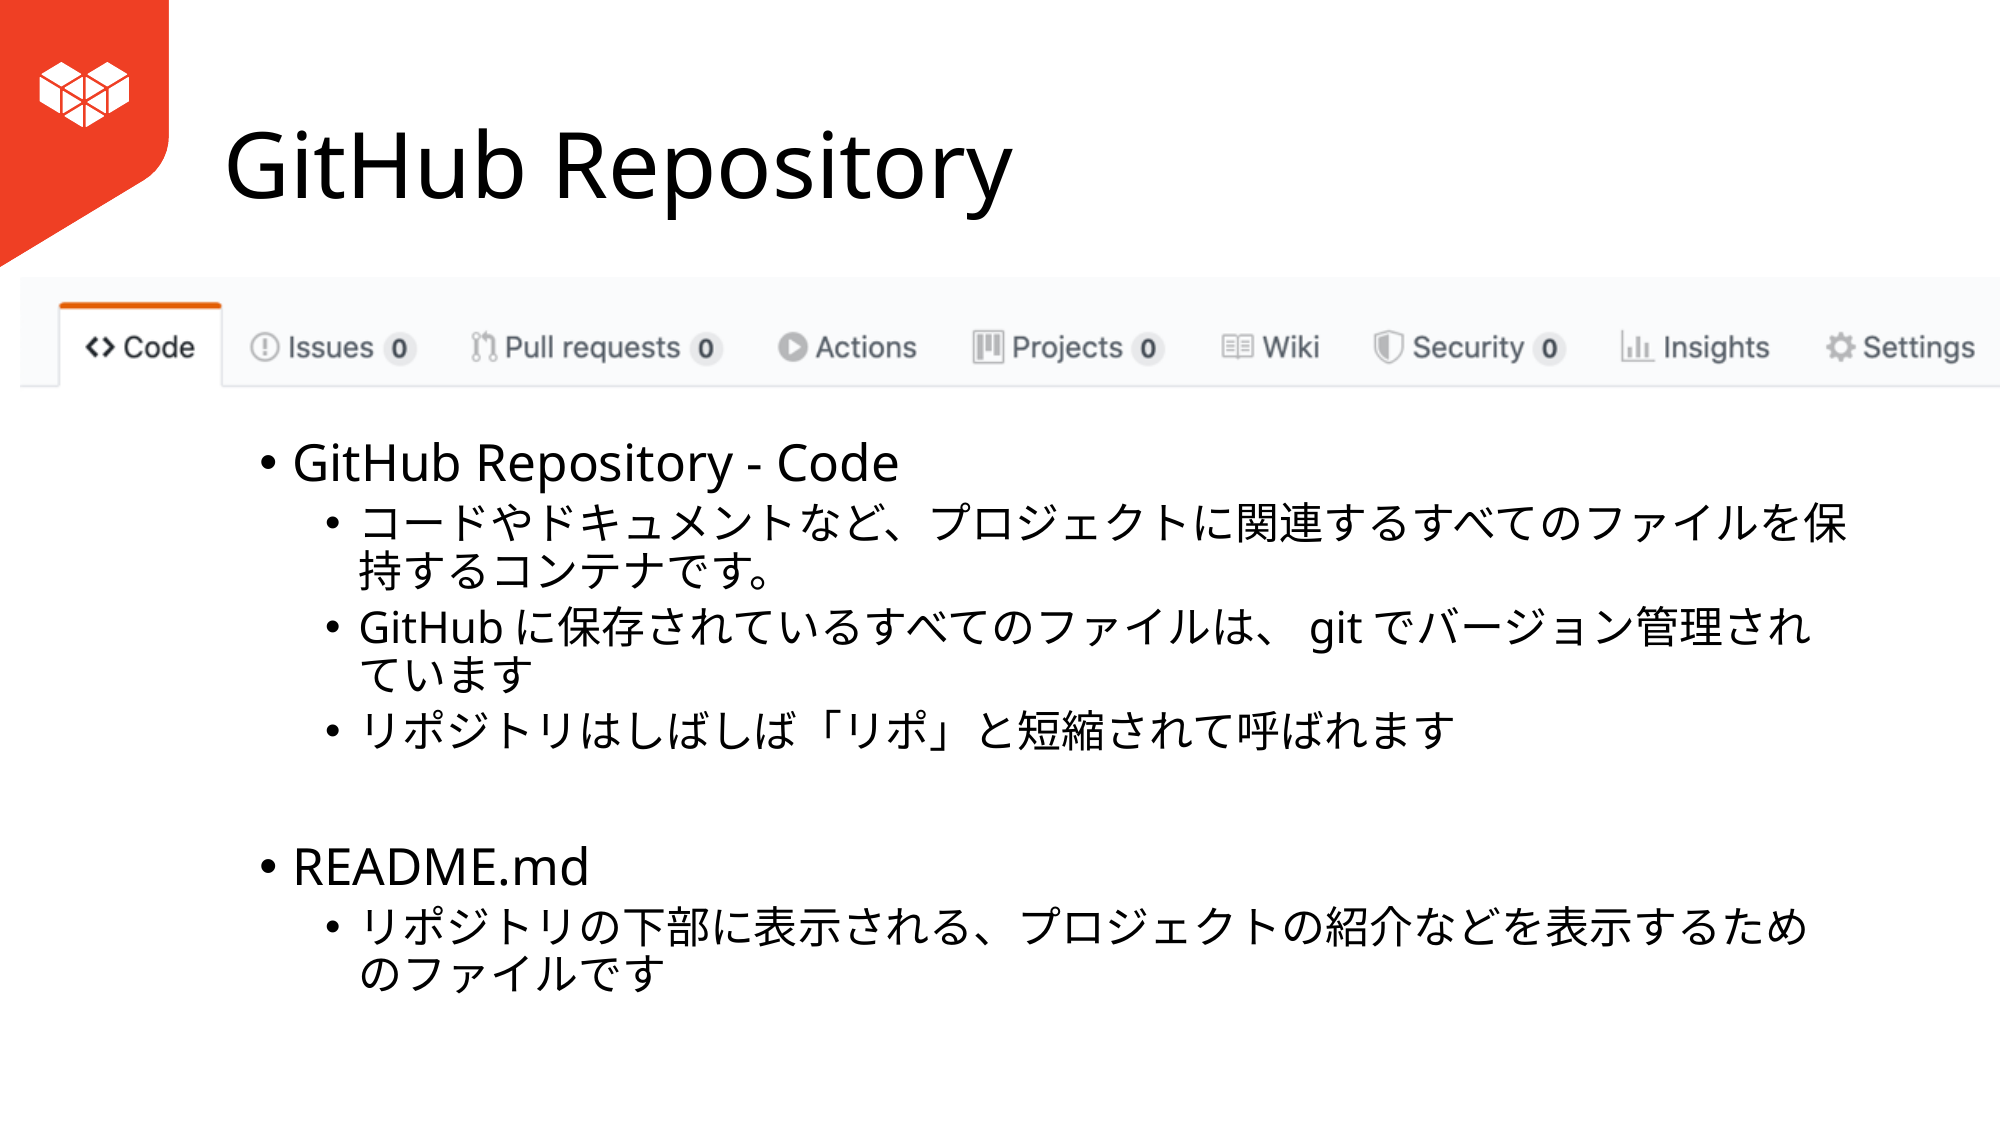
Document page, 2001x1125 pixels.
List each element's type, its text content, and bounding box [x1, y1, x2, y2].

list GitHub Repository - Code コードやドキュメントなど、プロジェクトに関連するすべてのファイルを保持するコンテナです。 GitHubに保存されているすべてのファイルは、gitでバージョン管理されています リポジトリはしばしば「リポ」と短縮されて呼ばれます README.md リポジトリの下部に表示される、プロジェクトの紹介などを表示するためのファイルです [244, 429, 1863, 1014]
title GitHub Repository [208, 59, 1863, 277]
picture [19, 277, 2000, 392]
